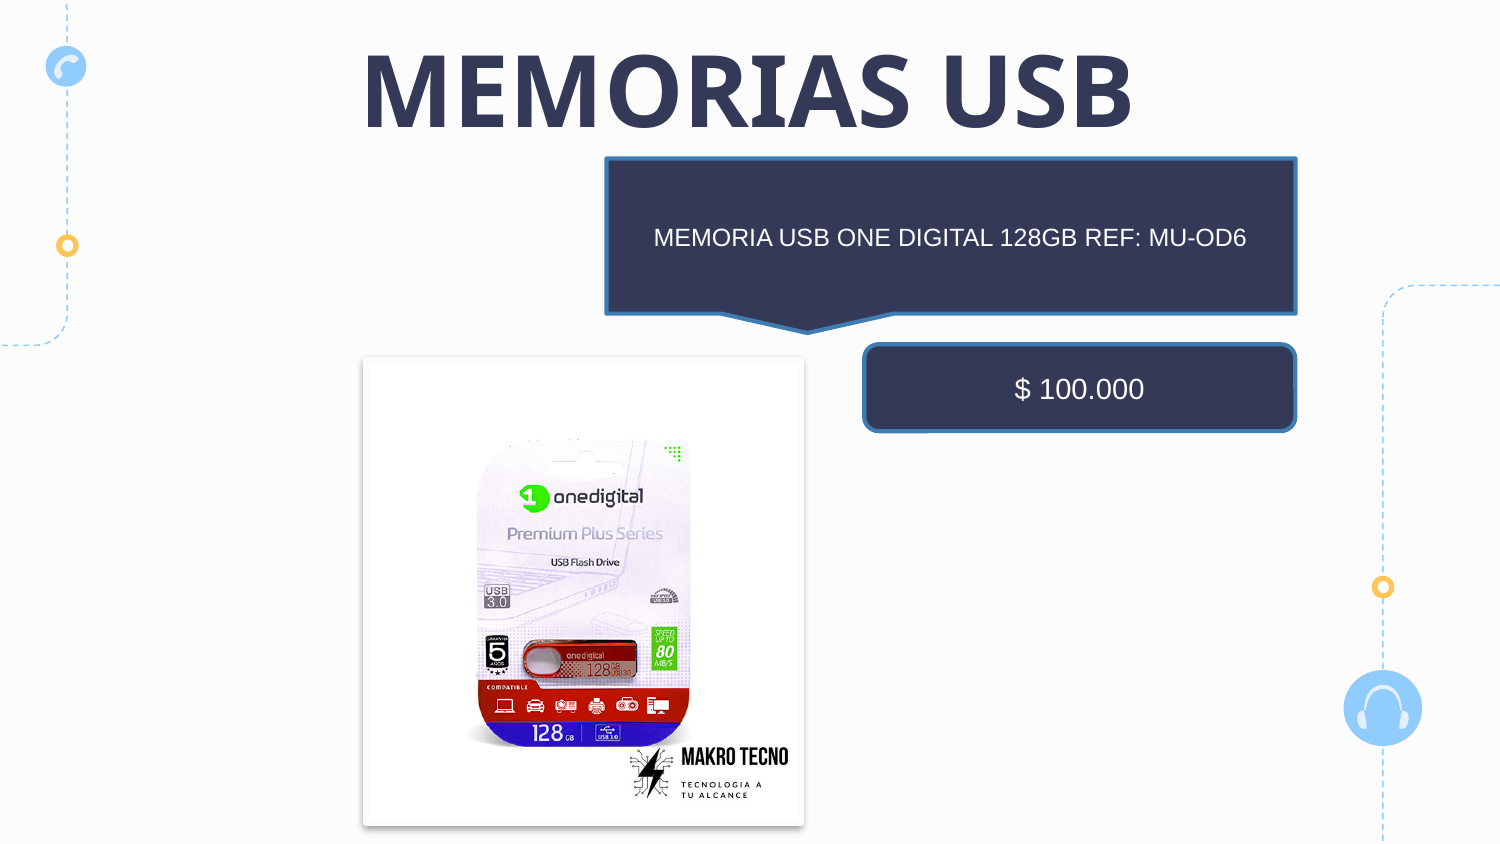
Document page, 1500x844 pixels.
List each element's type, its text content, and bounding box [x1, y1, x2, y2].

text_box $ 100.000 [862, 342, 1298, 434]
text_box [363, 357, 804, 826]
title MEMORIAS USB [279, 38, 1218, 159]
picture [402, 410, 838, 844]
text_box MEMORIA USB ONE DIGITAL 128GB REF: MU-OD6 [604, 156, 1298, 336]
